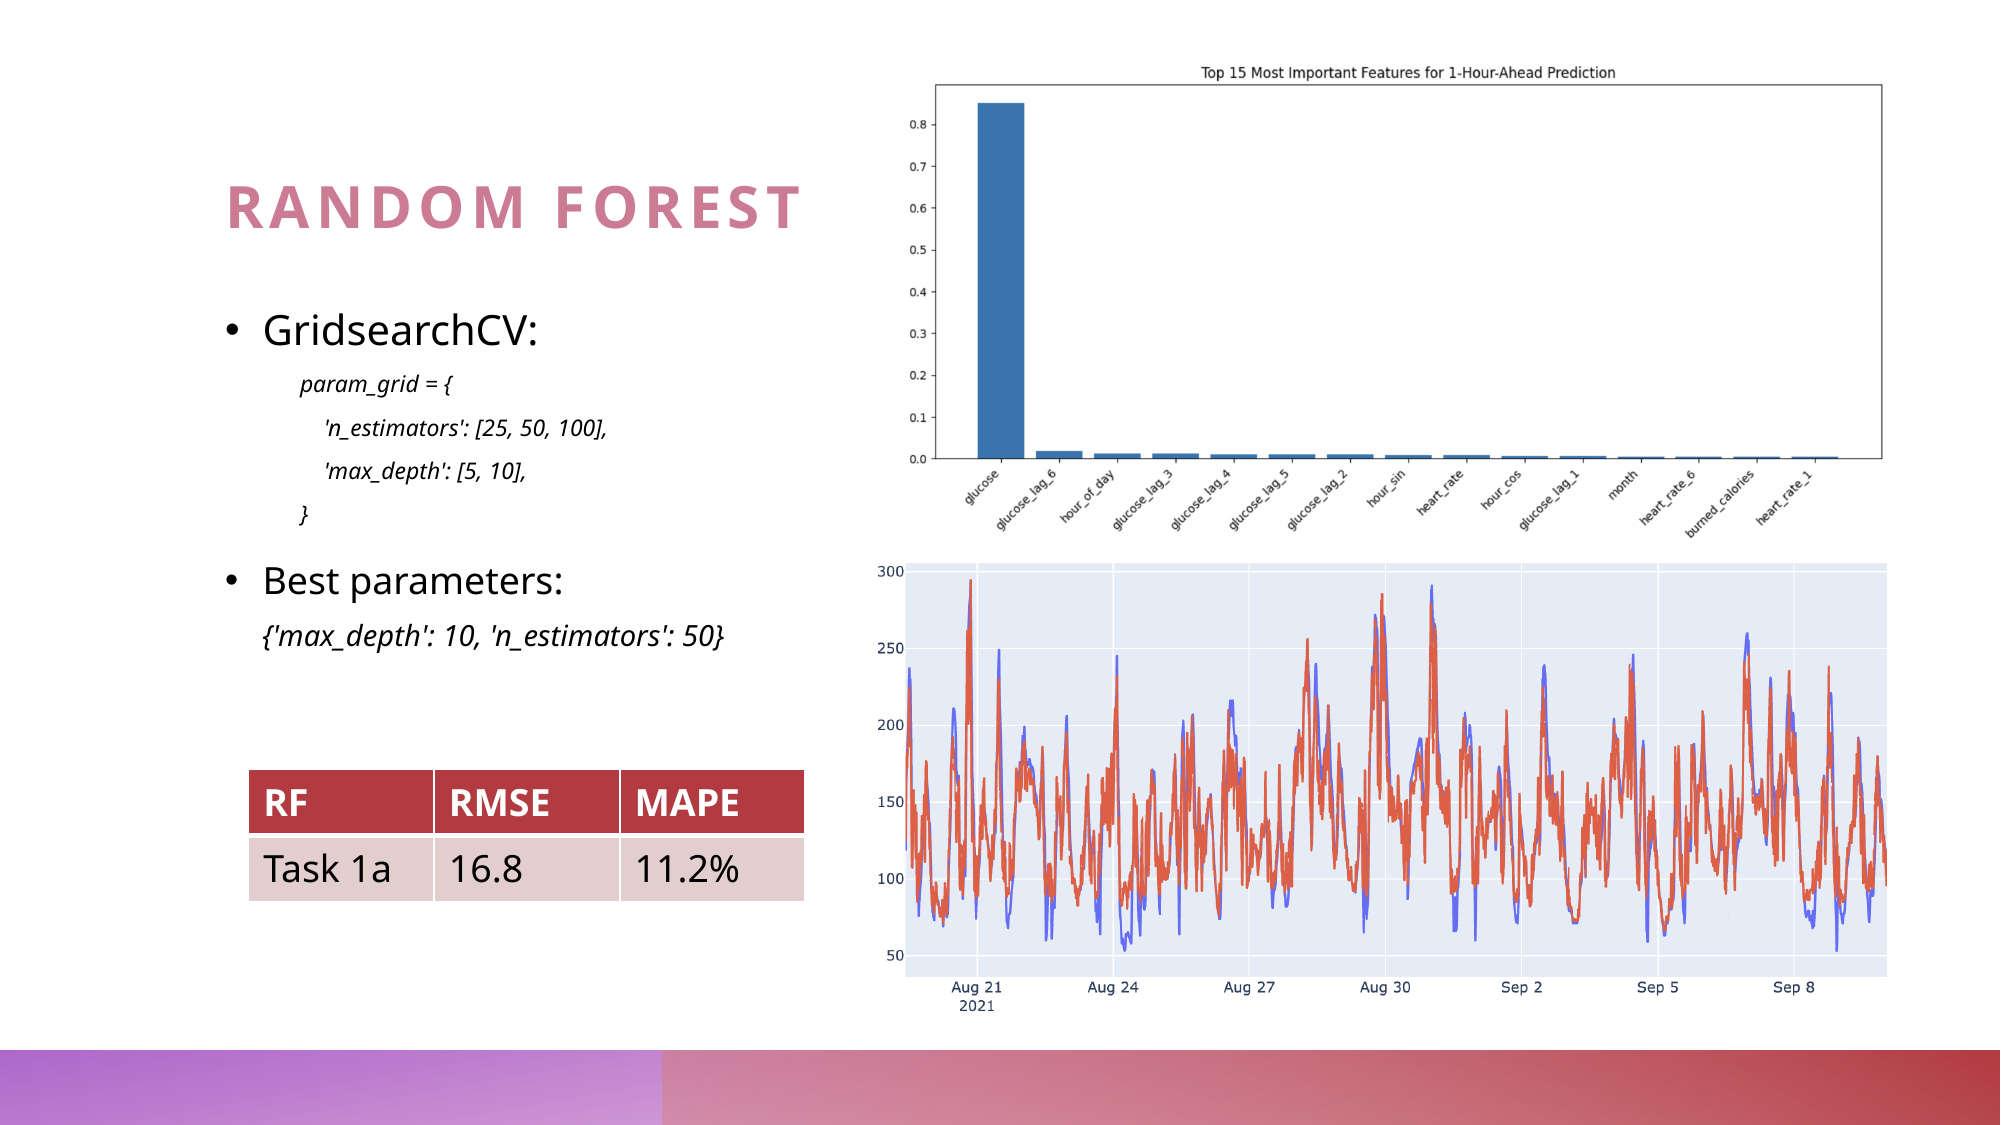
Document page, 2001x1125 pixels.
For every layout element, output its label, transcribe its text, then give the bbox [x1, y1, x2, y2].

picture [868, 54, 1887, 1030]
table_header MAPE [621, 770, 804, 833]
table_header RMSE [435, 770, 619, 833]
table_cell 11.2% [621, 838, 804, 901]
title Random Forest [225, 130, 869, 280]
table_cell 16.8 [435, 838, 619, 901]
table_header RF [249, 770, 433, 833]
list GridsearchCV: param_grid = { 'n_estimators': [25, 50, 100], 'max_depth': [5, 10], } Best parameters: {'max_depth': 10, 'n_estimators': 50} [225, 293, 851, 996]
table_cell Task 1a [249, 838, 433, 901]
